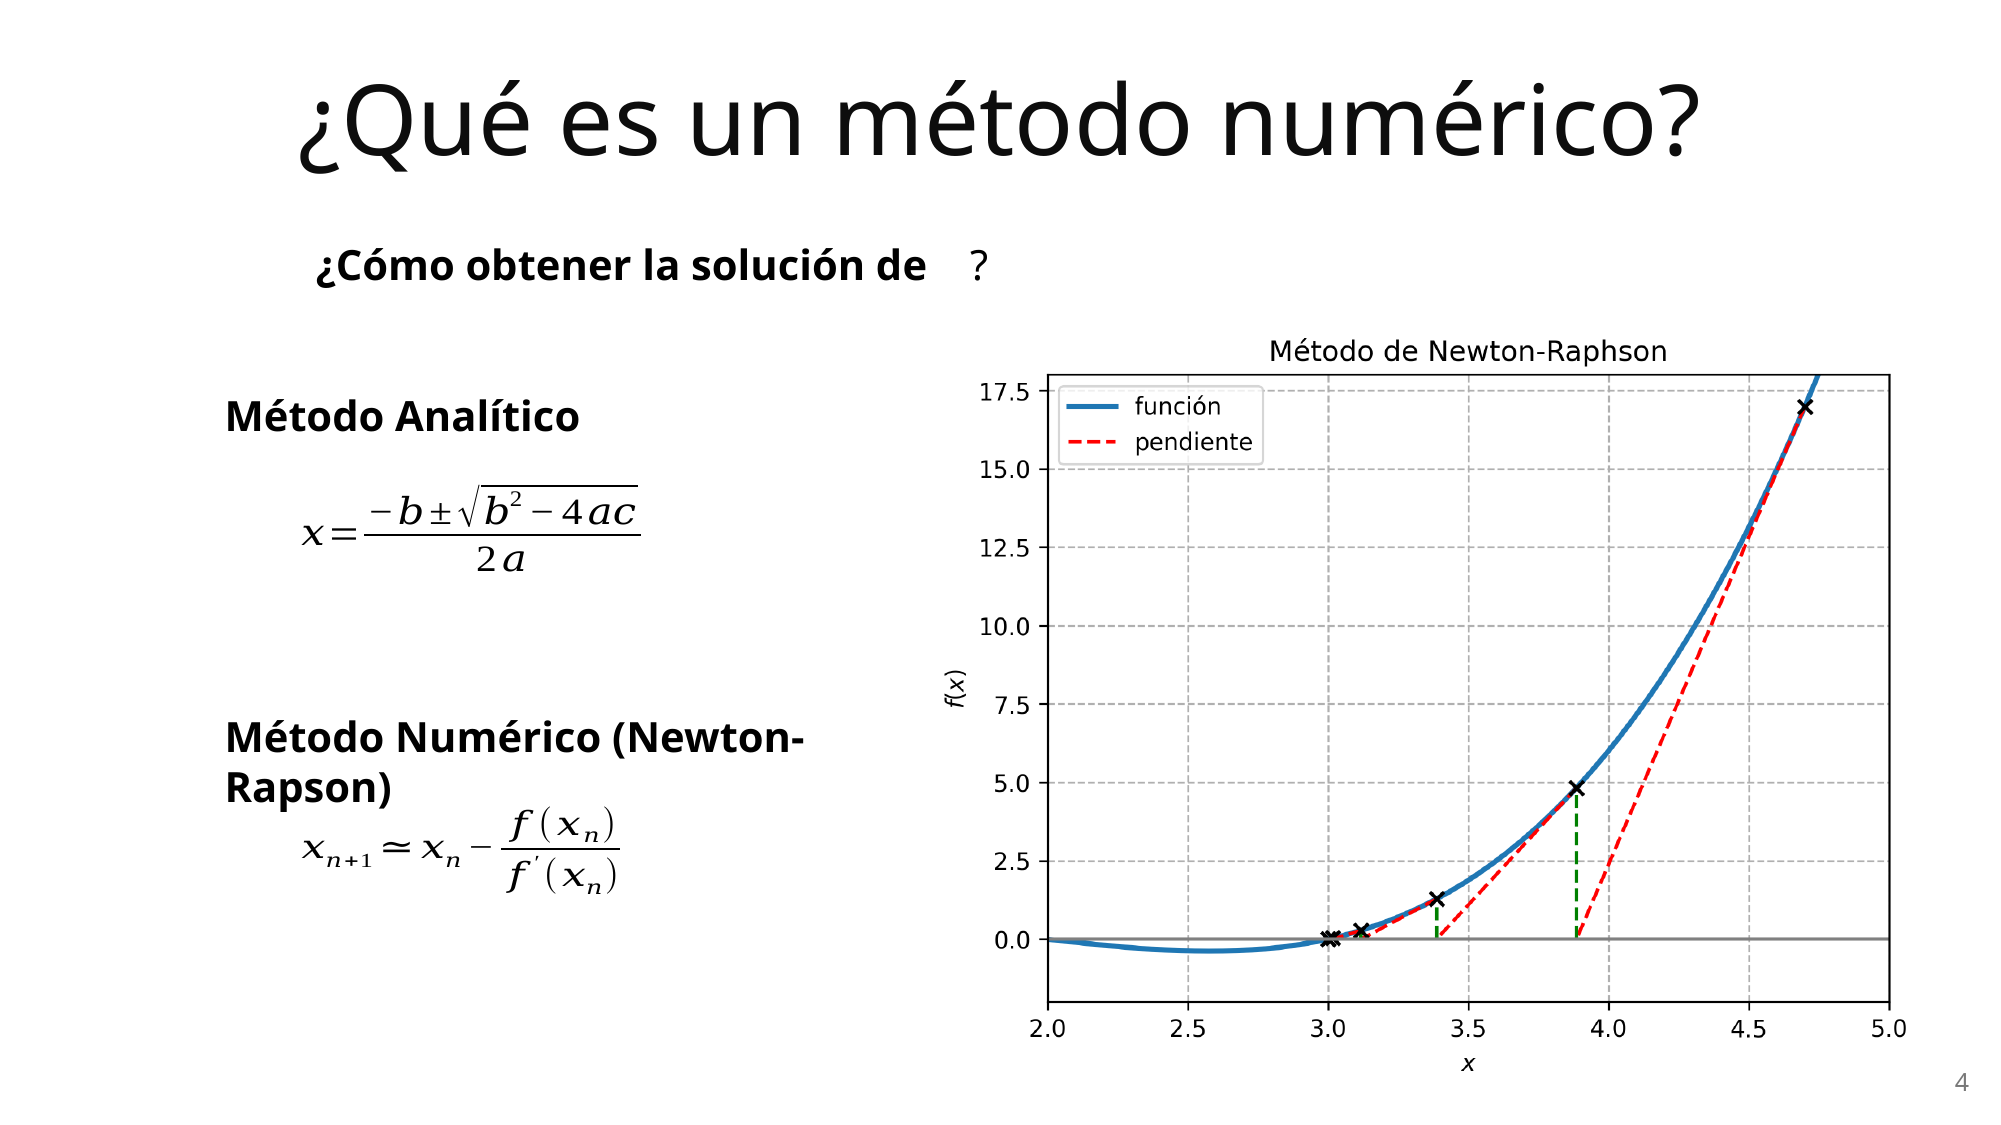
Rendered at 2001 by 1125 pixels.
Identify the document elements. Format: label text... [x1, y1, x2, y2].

picture [927, 320, 1925, 1093]
text_box Método Numérico (Newton-Rapson) [209, 703, 874, 819]
text_box 3 [1533, 1053, 1984, 1113]
text_box Método Analítico [209, 382, 732, 448]
text_box ¿Qué es un método numérico? [262, 63, 1738, 264]
